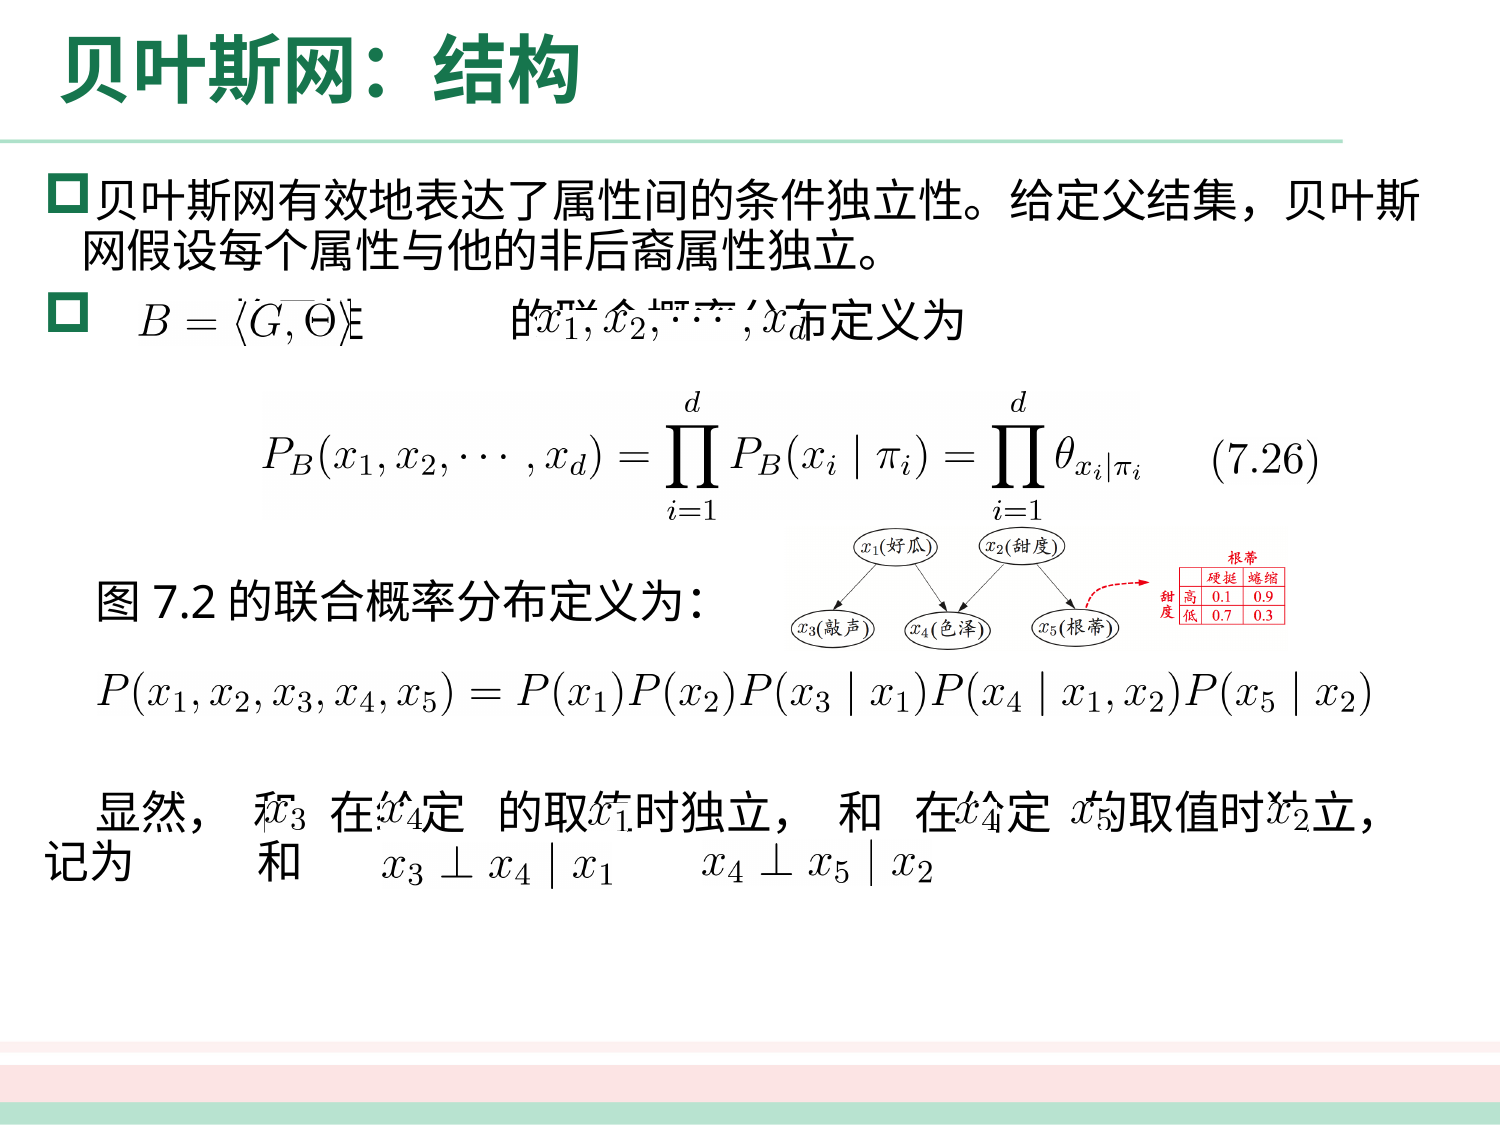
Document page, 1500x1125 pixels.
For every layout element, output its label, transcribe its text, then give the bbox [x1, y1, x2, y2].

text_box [953, 798, 999, 835]
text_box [700, 835, 934, 891]
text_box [260, 387, 1142, 524]
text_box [378, 797, 423, 834]
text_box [263, 798, 307, 835]
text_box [1265, 798, 1310, 835]
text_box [95, 667, 1371, 720]
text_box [380, 838, 614, 893]
picture [0, 0, 1500, 1125]
list 贝叶斯网有效地表达了属性间的条件独立性。给定父结集，贝叶斯网假设每个属性与他的非后裔属性独立。 将属性 的联合概率分布定义为 图7.2的联合概率分布定义为： 显然， 和 在给定 的取值时独立， 和 在给定 的取值时独立，记为 和 。 [28, 170, 1460, 1020]
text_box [535, 306, 808, 344]
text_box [586, 799, 630, 836]
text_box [136, 297, 352, 350]
title 贝叶斯网：结构 [42, 8, 1223, 138]
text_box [1069, 798, 1113, 835]
